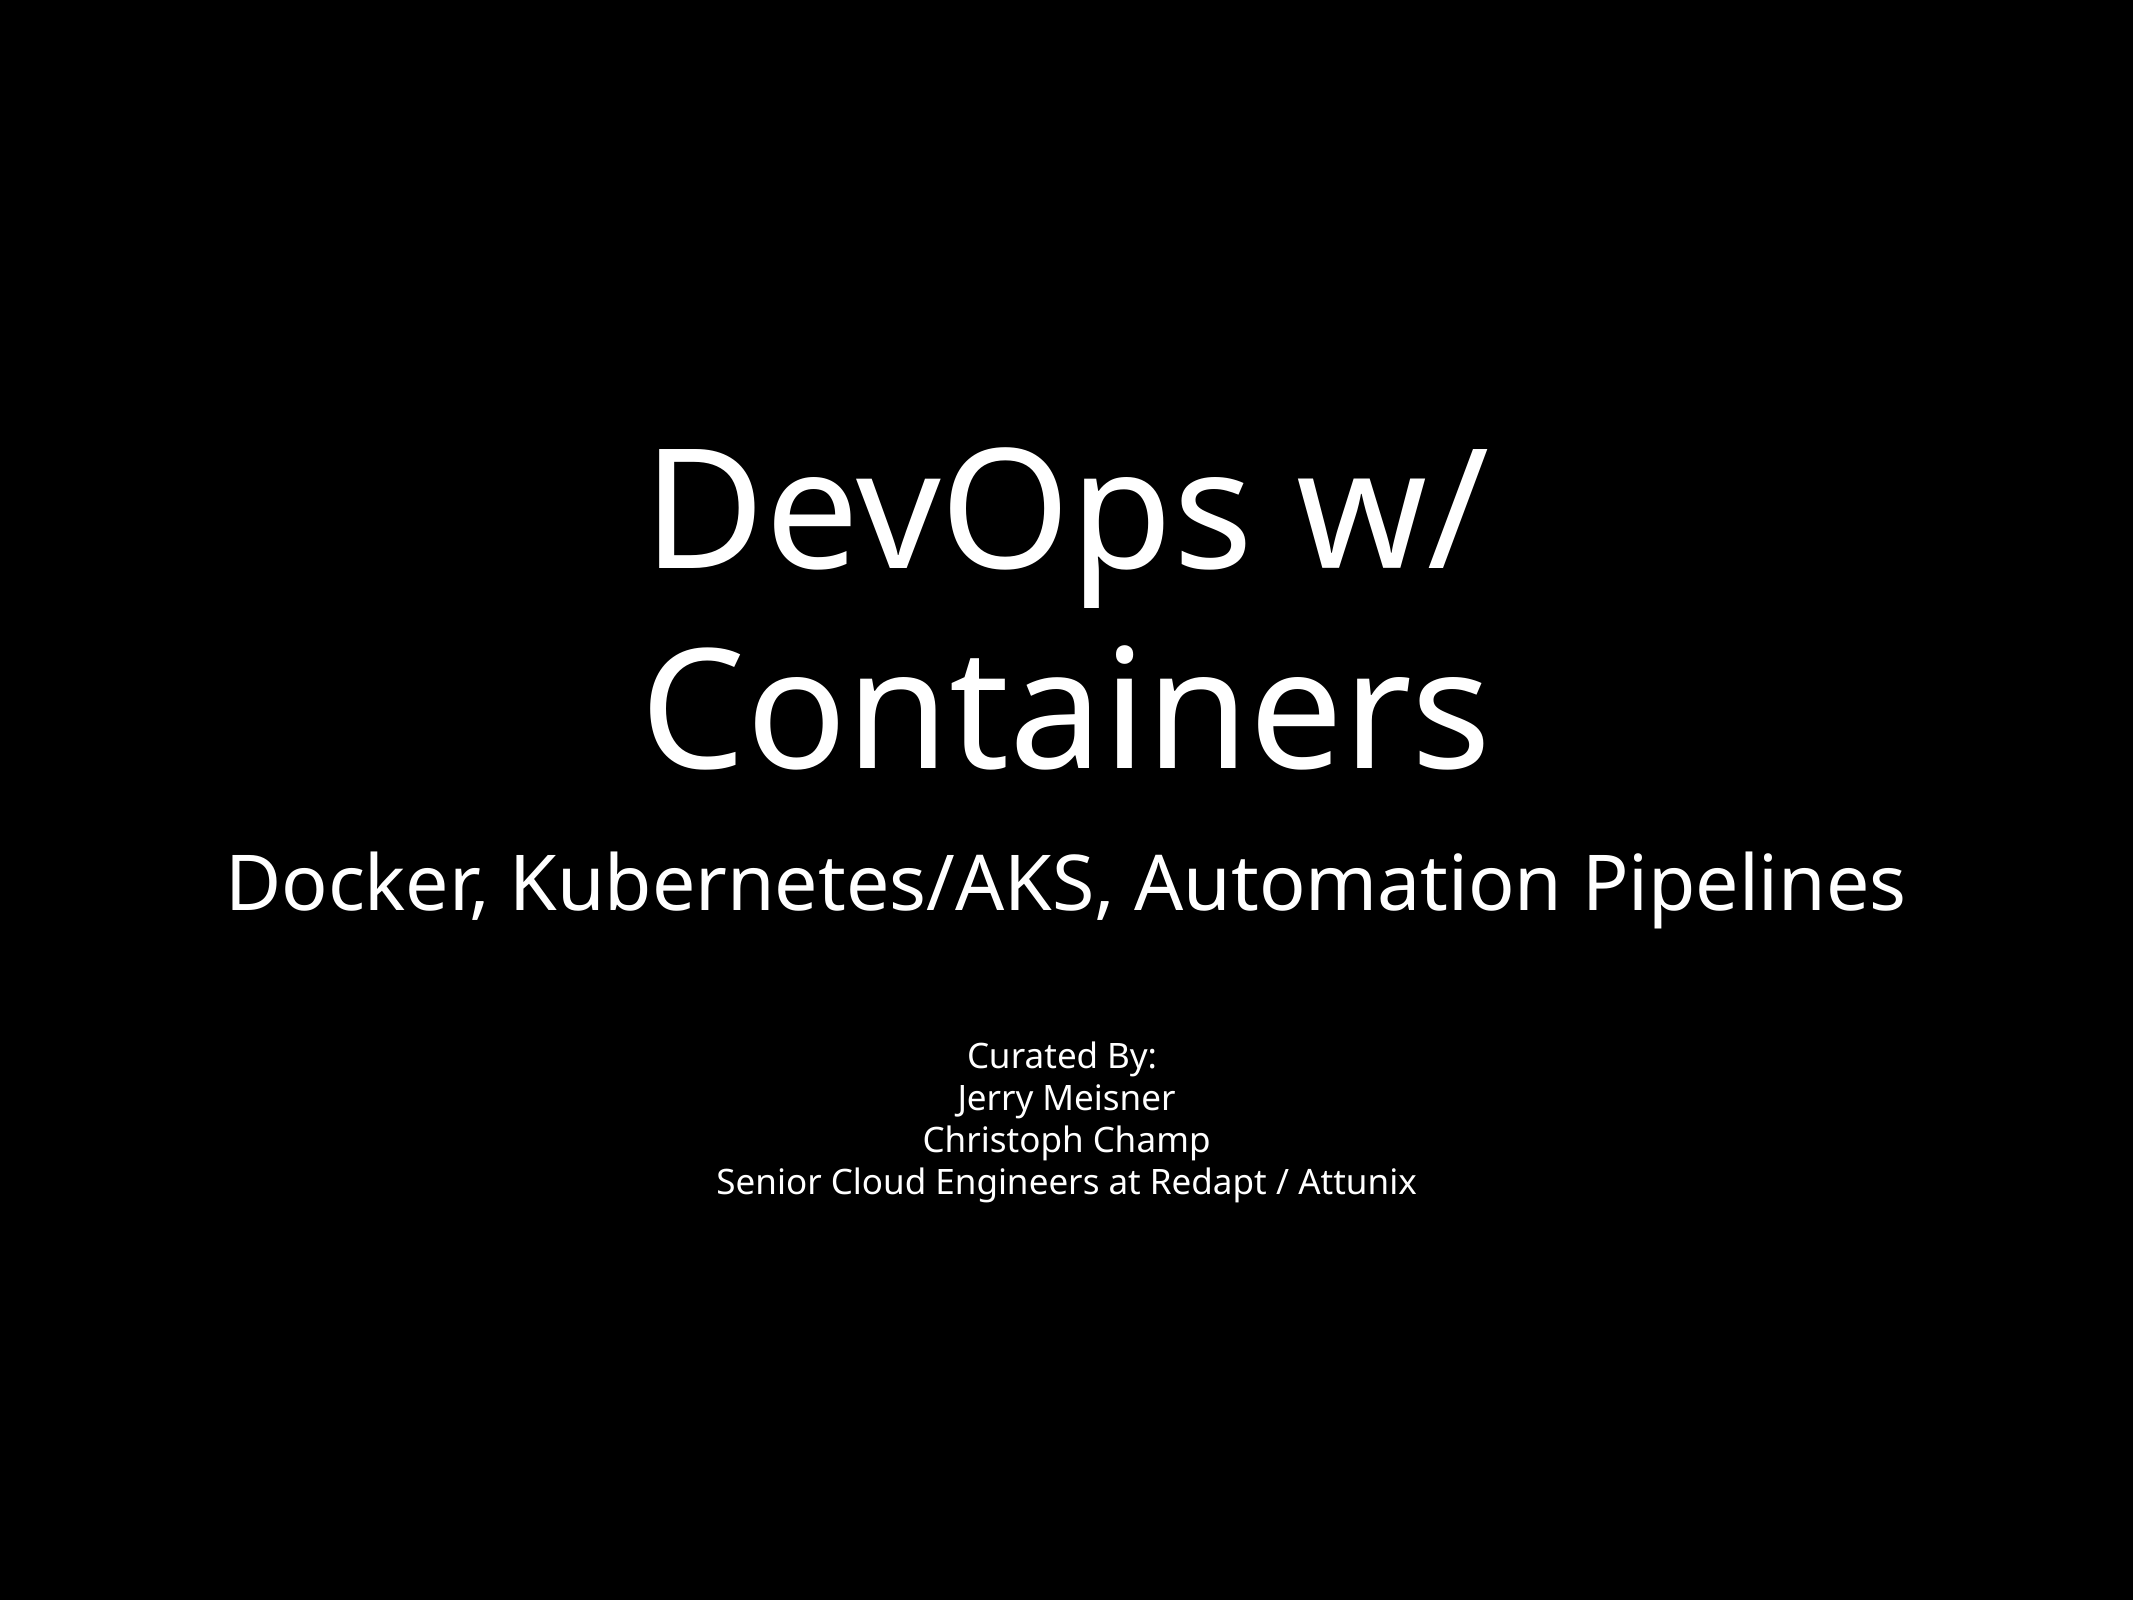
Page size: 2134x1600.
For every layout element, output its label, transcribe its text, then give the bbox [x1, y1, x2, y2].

text_box Curated By: Jerry Meisner Christoph Champ Senior Cloud Engineers at Redapt / Attunix [208, 1024, 1925, 1211]
subtitle Docker, Kubernetes/AKS, Automation Pipelines [207, 824, 1926, 1011]
title DevOps w/ Containers [207, 268, 1926, 811]
